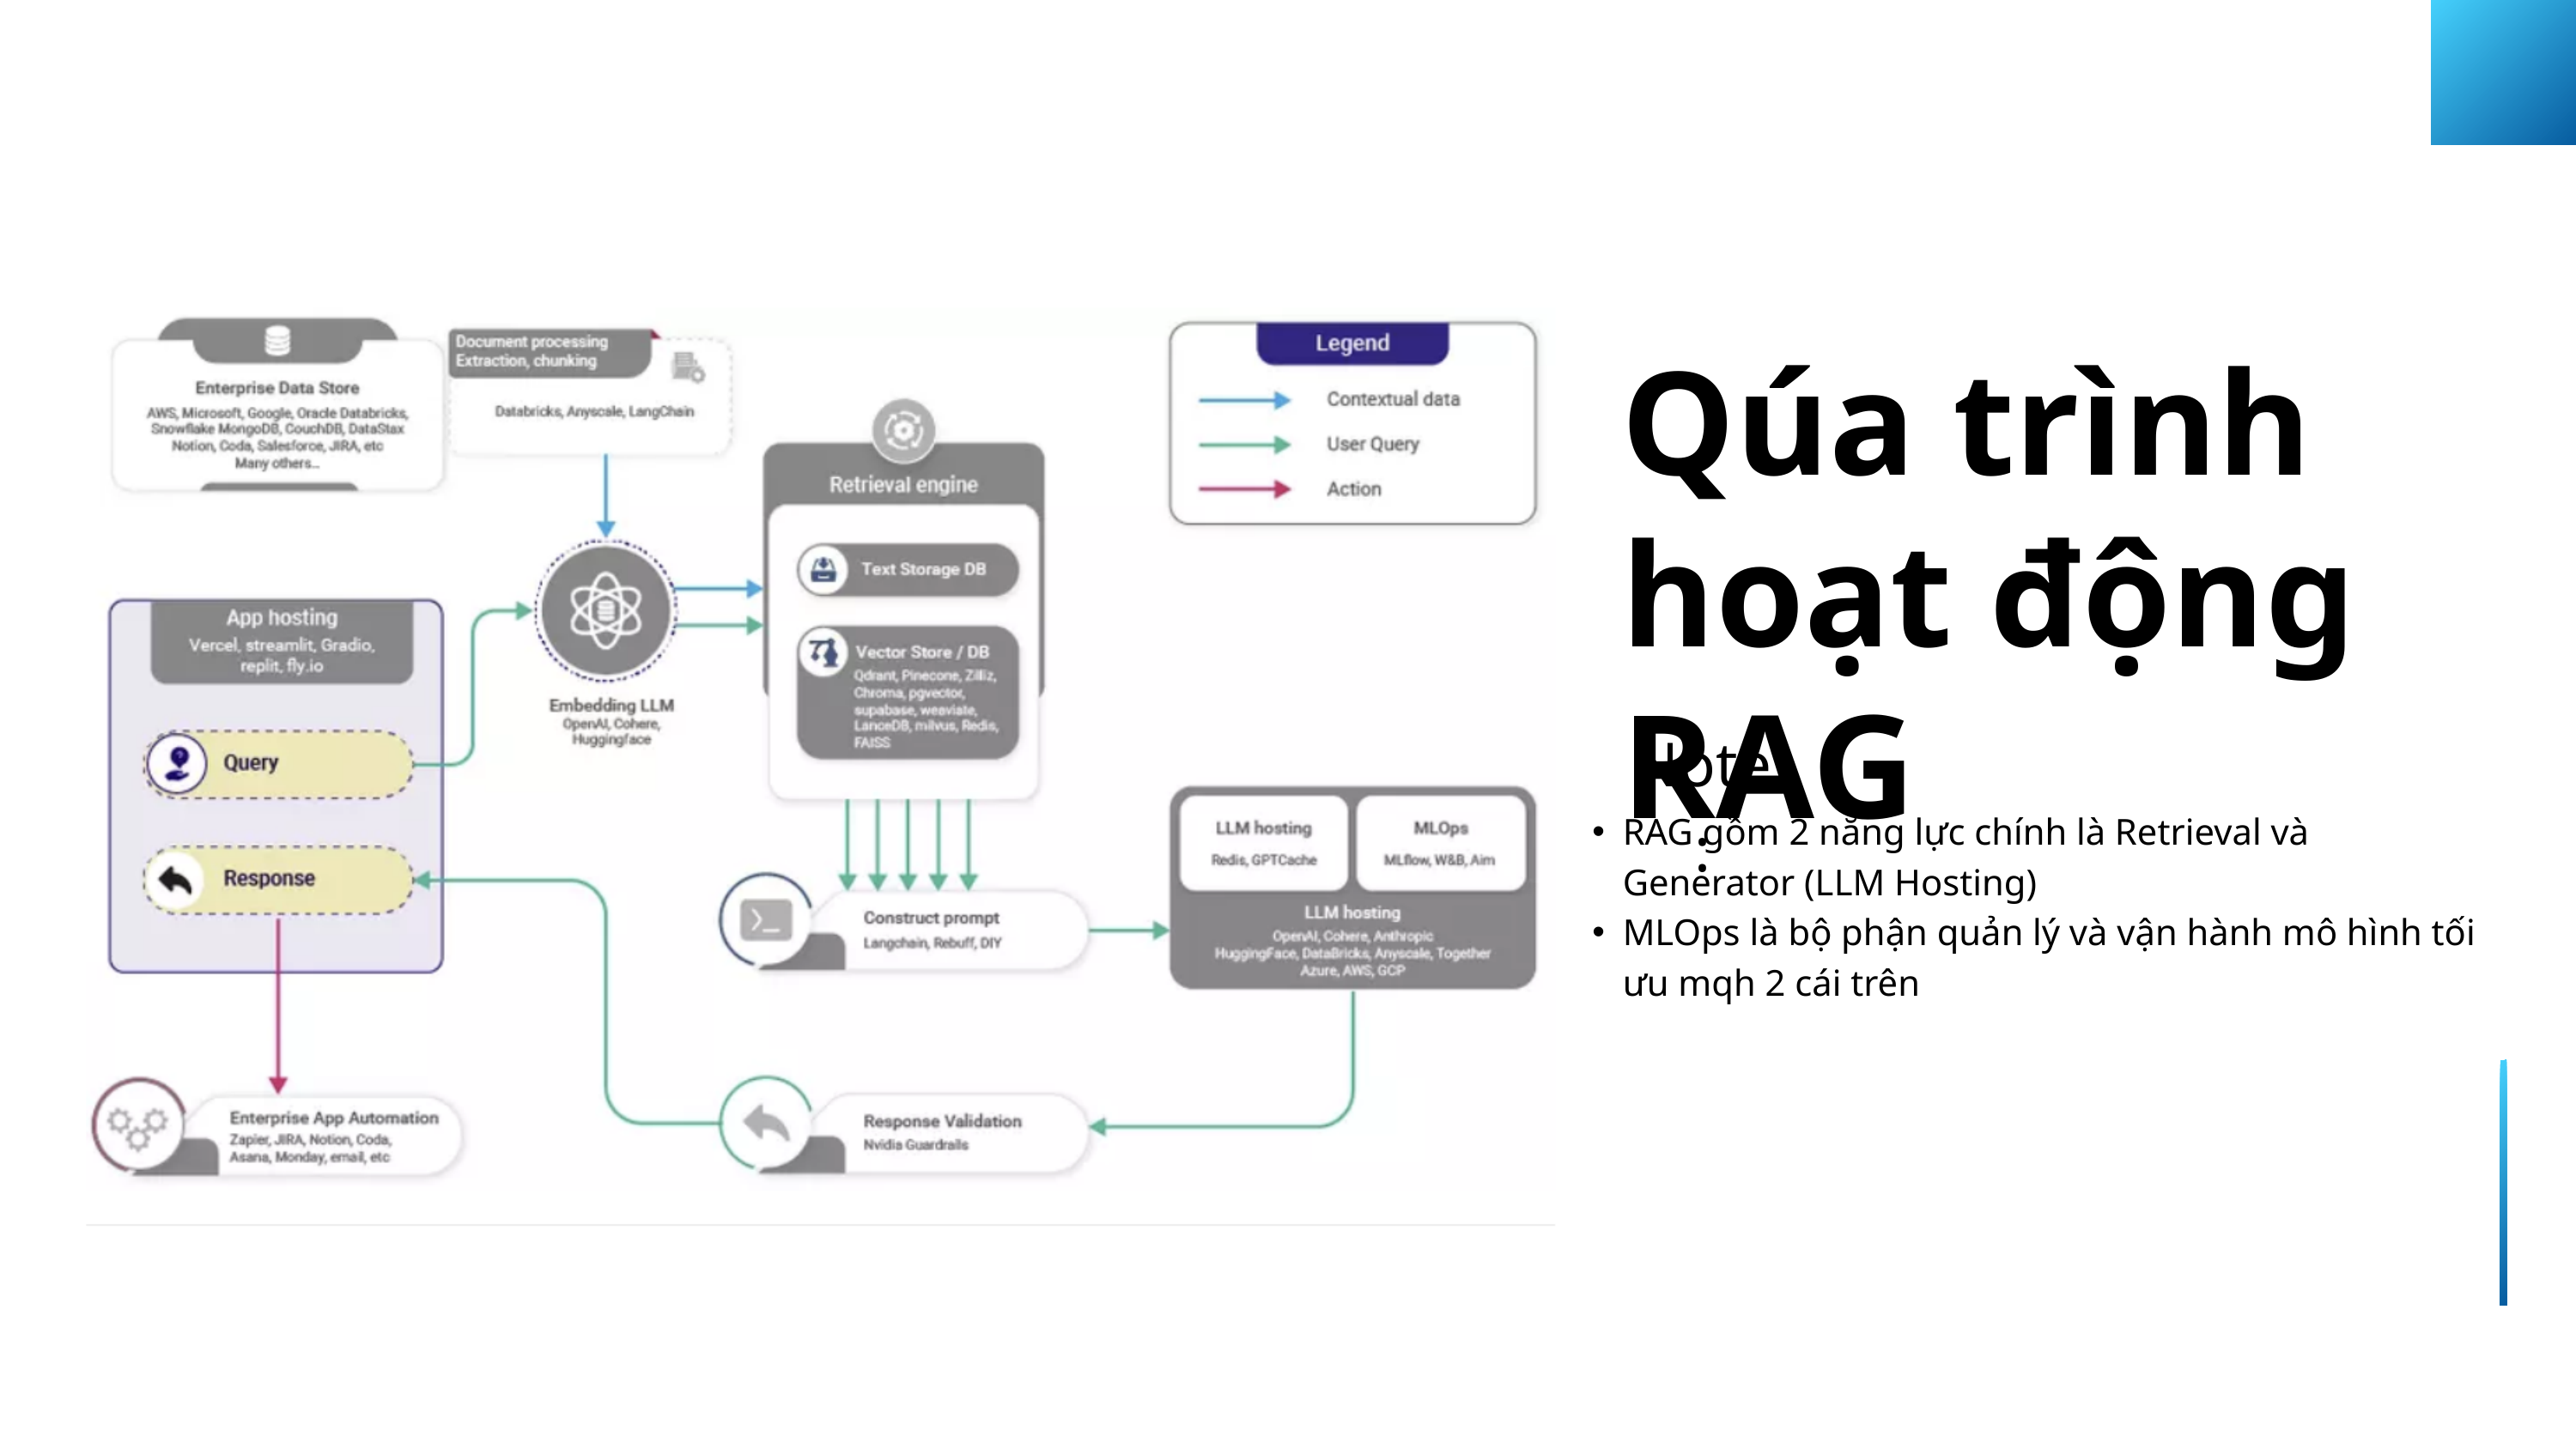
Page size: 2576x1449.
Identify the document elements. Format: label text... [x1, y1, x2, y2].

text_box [2500, 1059, 2507, 1306]
text_box Note : [1621, 713, 1783, 802]
text_box RAG gồm 2 năng lực chính là Retrieval và Generator (LLM Hosting) MLOps là bộ phận quản lý và vận hành mô hình tối ưu mqh 2 cái trên [1562, 802, 2488, 1053]
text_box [2430, 0, 2576, 145]
text_box Qúa trình hoạt động RAG [1621, 331, 2402, 802]
text_box [40, 262, 1583, 1246]
